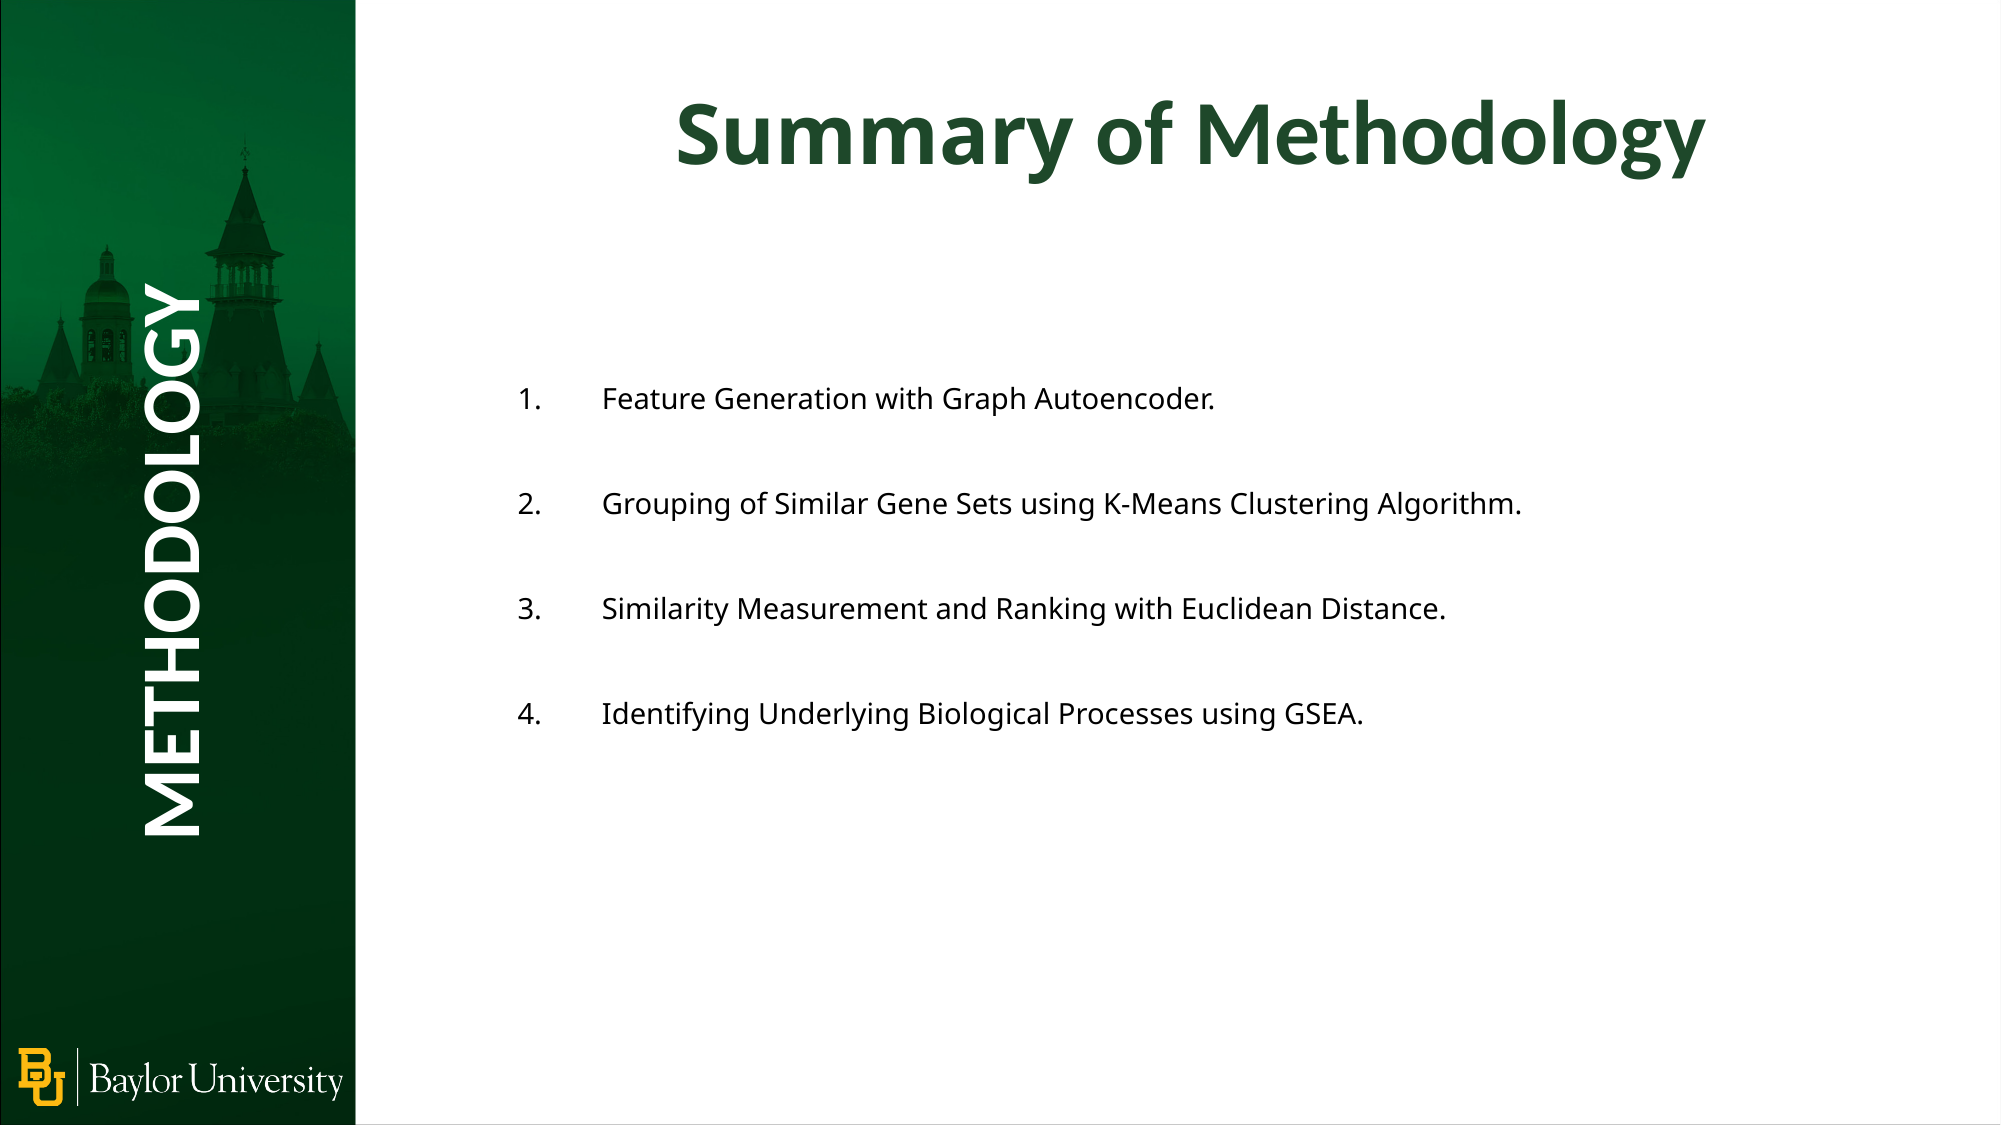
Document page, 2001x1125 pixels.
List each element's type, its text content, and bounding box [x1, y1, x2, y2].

text_box Summary of Methodology [502, 62, 1880, 208]
picture [0, 0, 2001, 1125]
text_box METHODOLOGY [119, 154, 232, 971]
text_box Feature Generation with Graph Autoencoder. Grouping of Similar Gene Sets using K-Means Clustering Algorithm. Similarity Measurement and Ranking with Euclidean Distance. Identifying Underlying Biological Processes using GSEA. [502, 303, 1880, 939]
